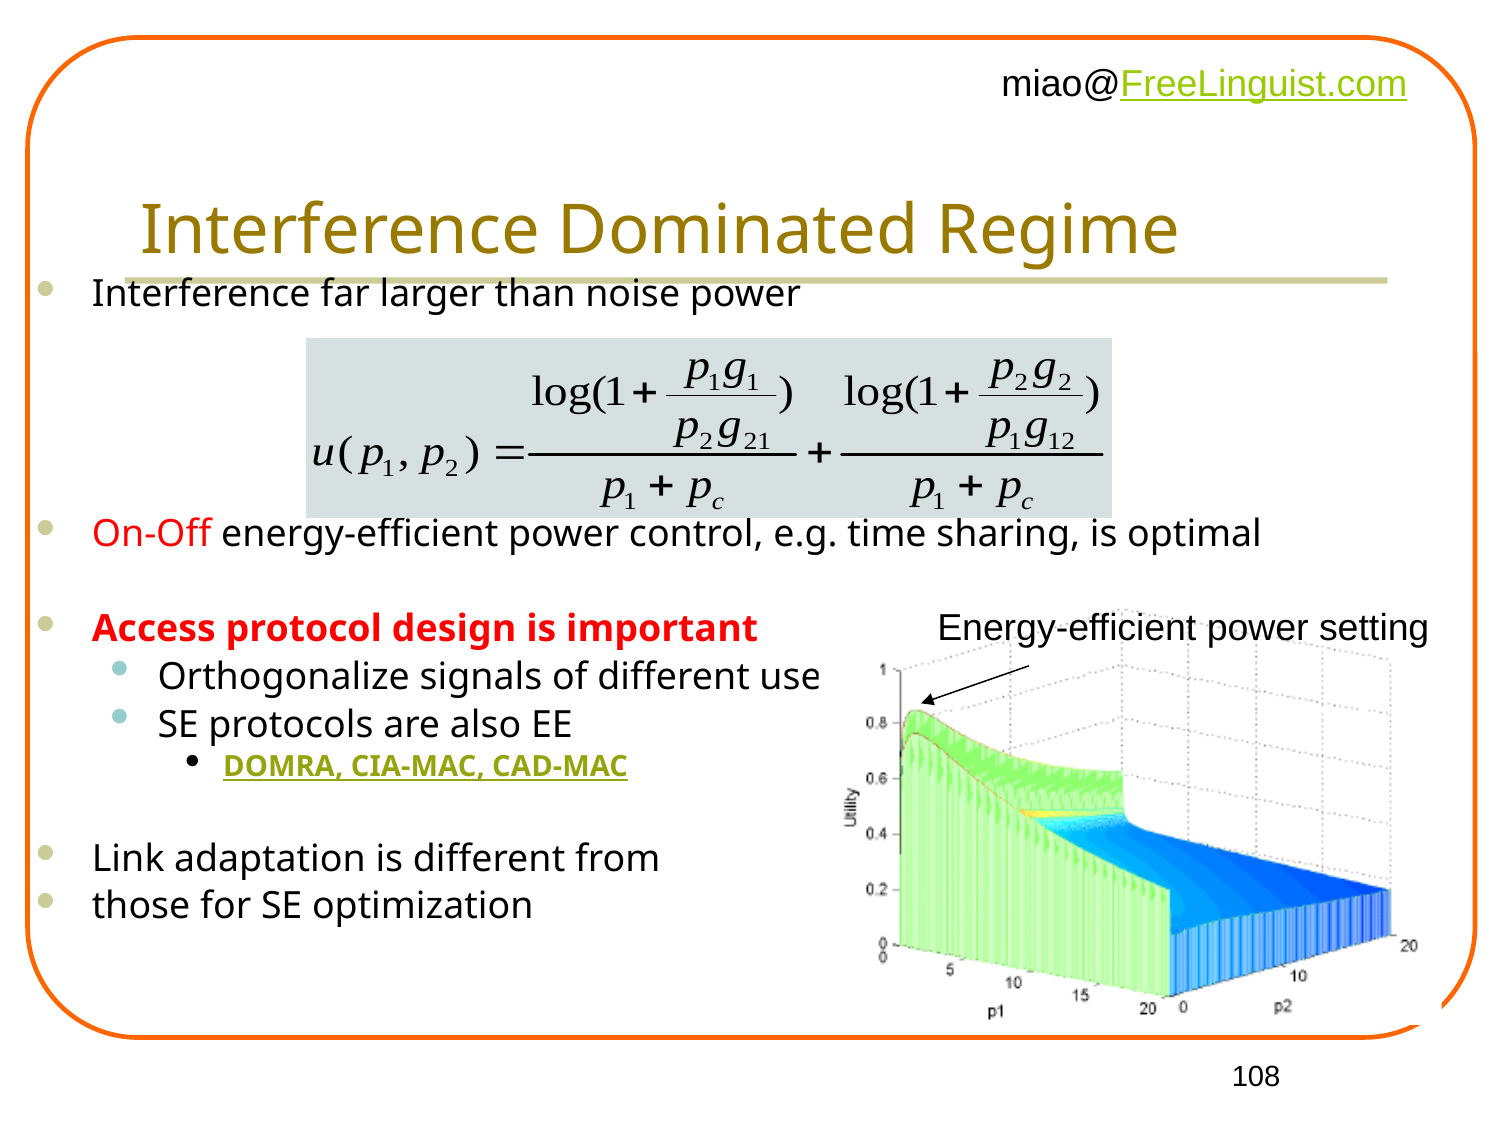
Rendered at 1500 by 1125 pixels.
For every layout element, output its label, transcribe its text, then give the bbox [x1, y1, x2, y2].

title Interference Dominated Regime [125, 87, 1388, 275]
slide_number 108 [1124, 1049, 1388, 1125]
list Interference far larger than noise power On-Off energy-efficient power control, e.g. time sharing, is optimal Access protocol design is important Orthogonalize signals of different users SE protocols are also EE DOMRA, CIA-MAC, CAD-MAC Link adaptation is different from those for SE optimization [20, 266, 1384, 1061]
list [305, 337, 1112, 519]
picture [818, 578, 1442, 1026]
